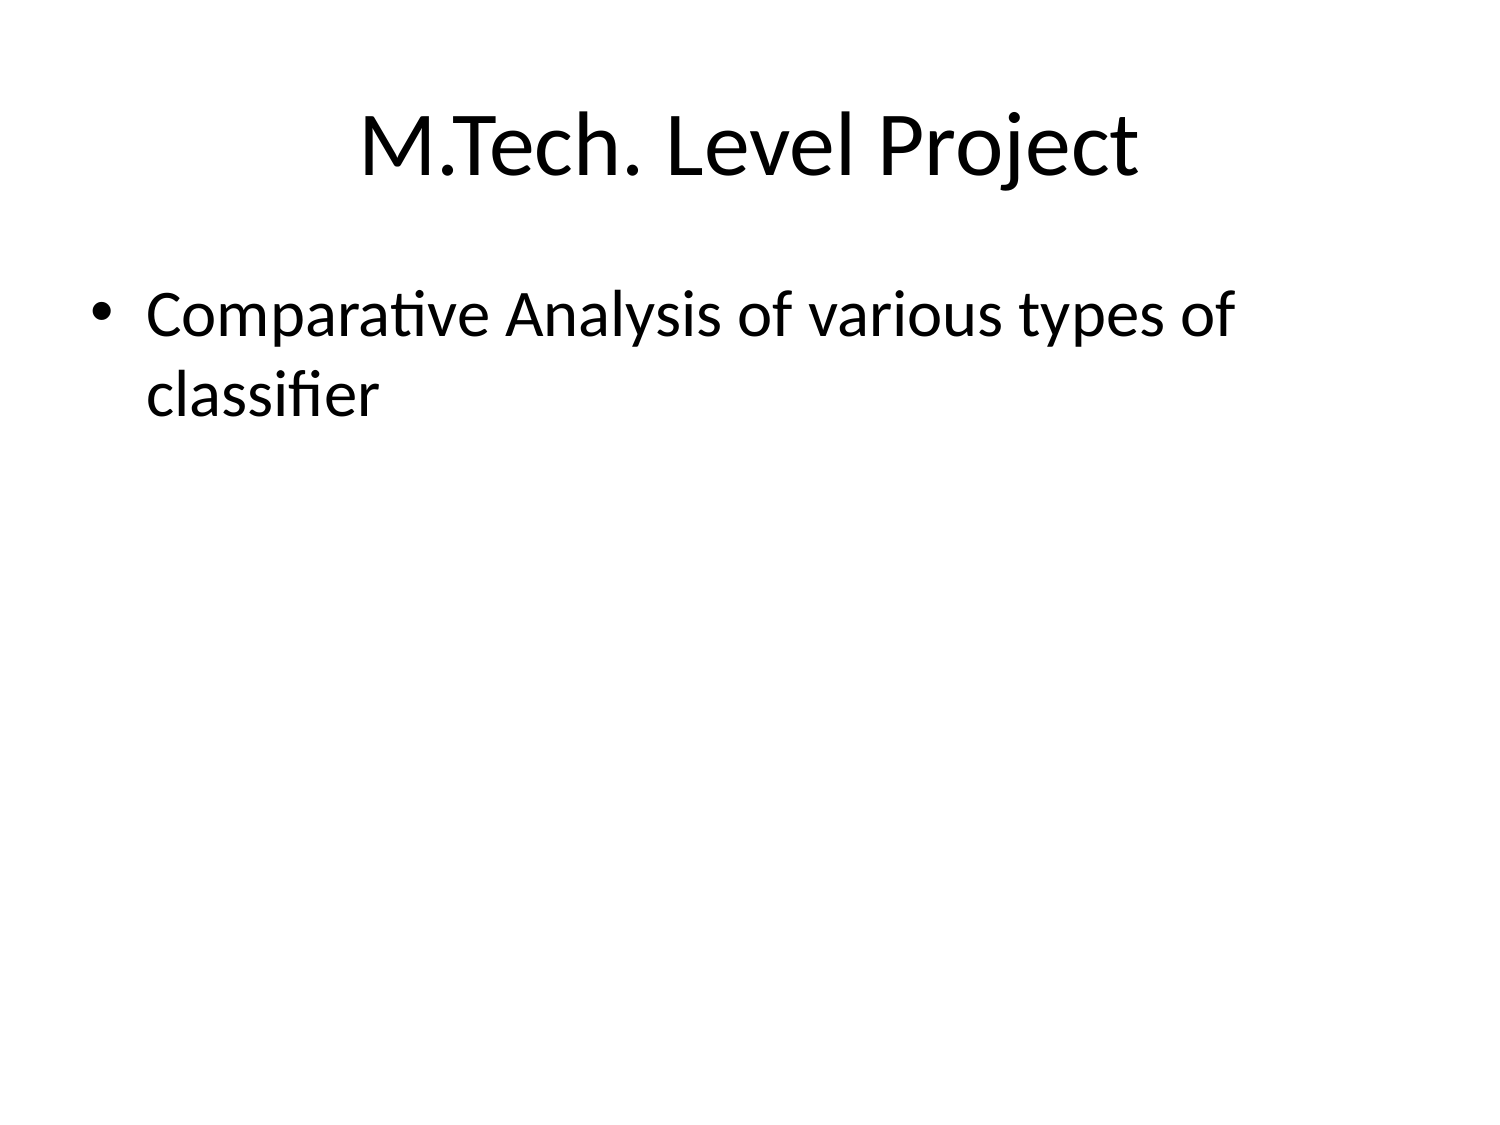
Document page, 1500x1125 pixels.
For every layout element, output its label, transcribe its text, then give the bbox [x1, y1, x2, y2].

list Comparative Analysis of various types of classifier [75, 262, 1425, 1005]
title M.Tech. Level Project [75, 45, 1425, 233]
